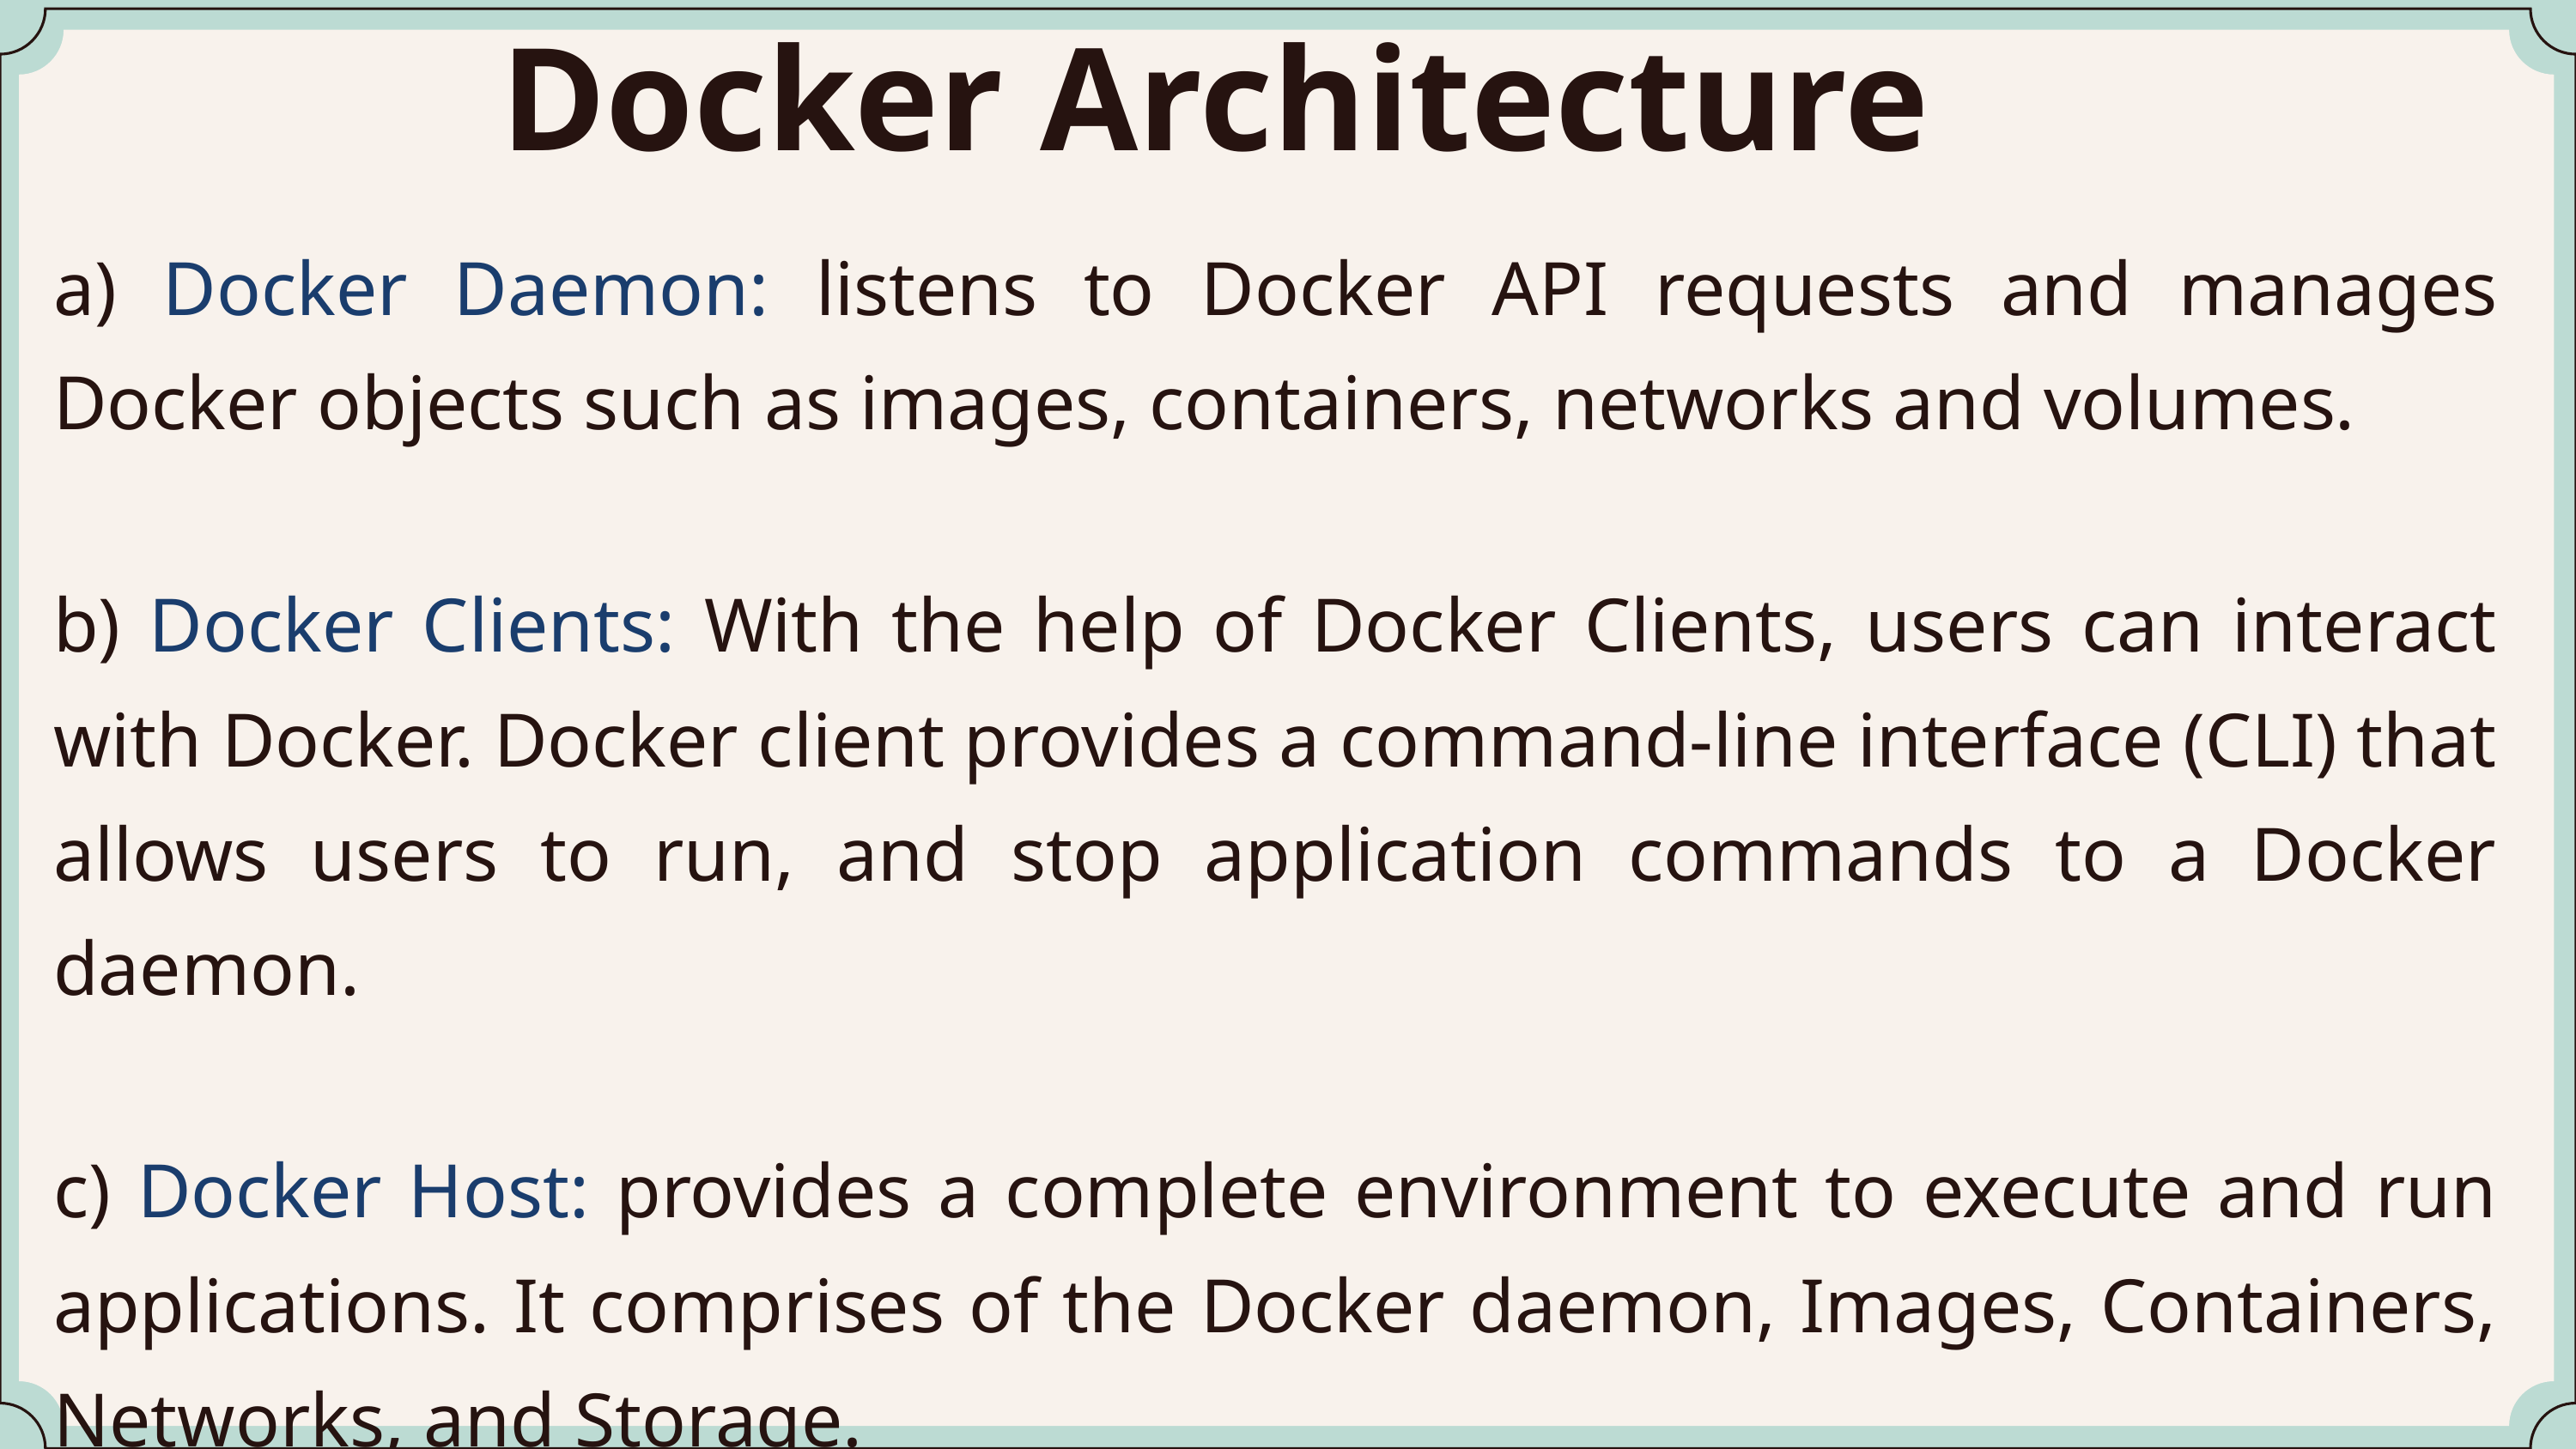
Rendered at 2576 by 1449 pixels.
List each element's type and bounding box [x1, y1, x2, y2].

text_box [0, 8, 2576, 1449]
